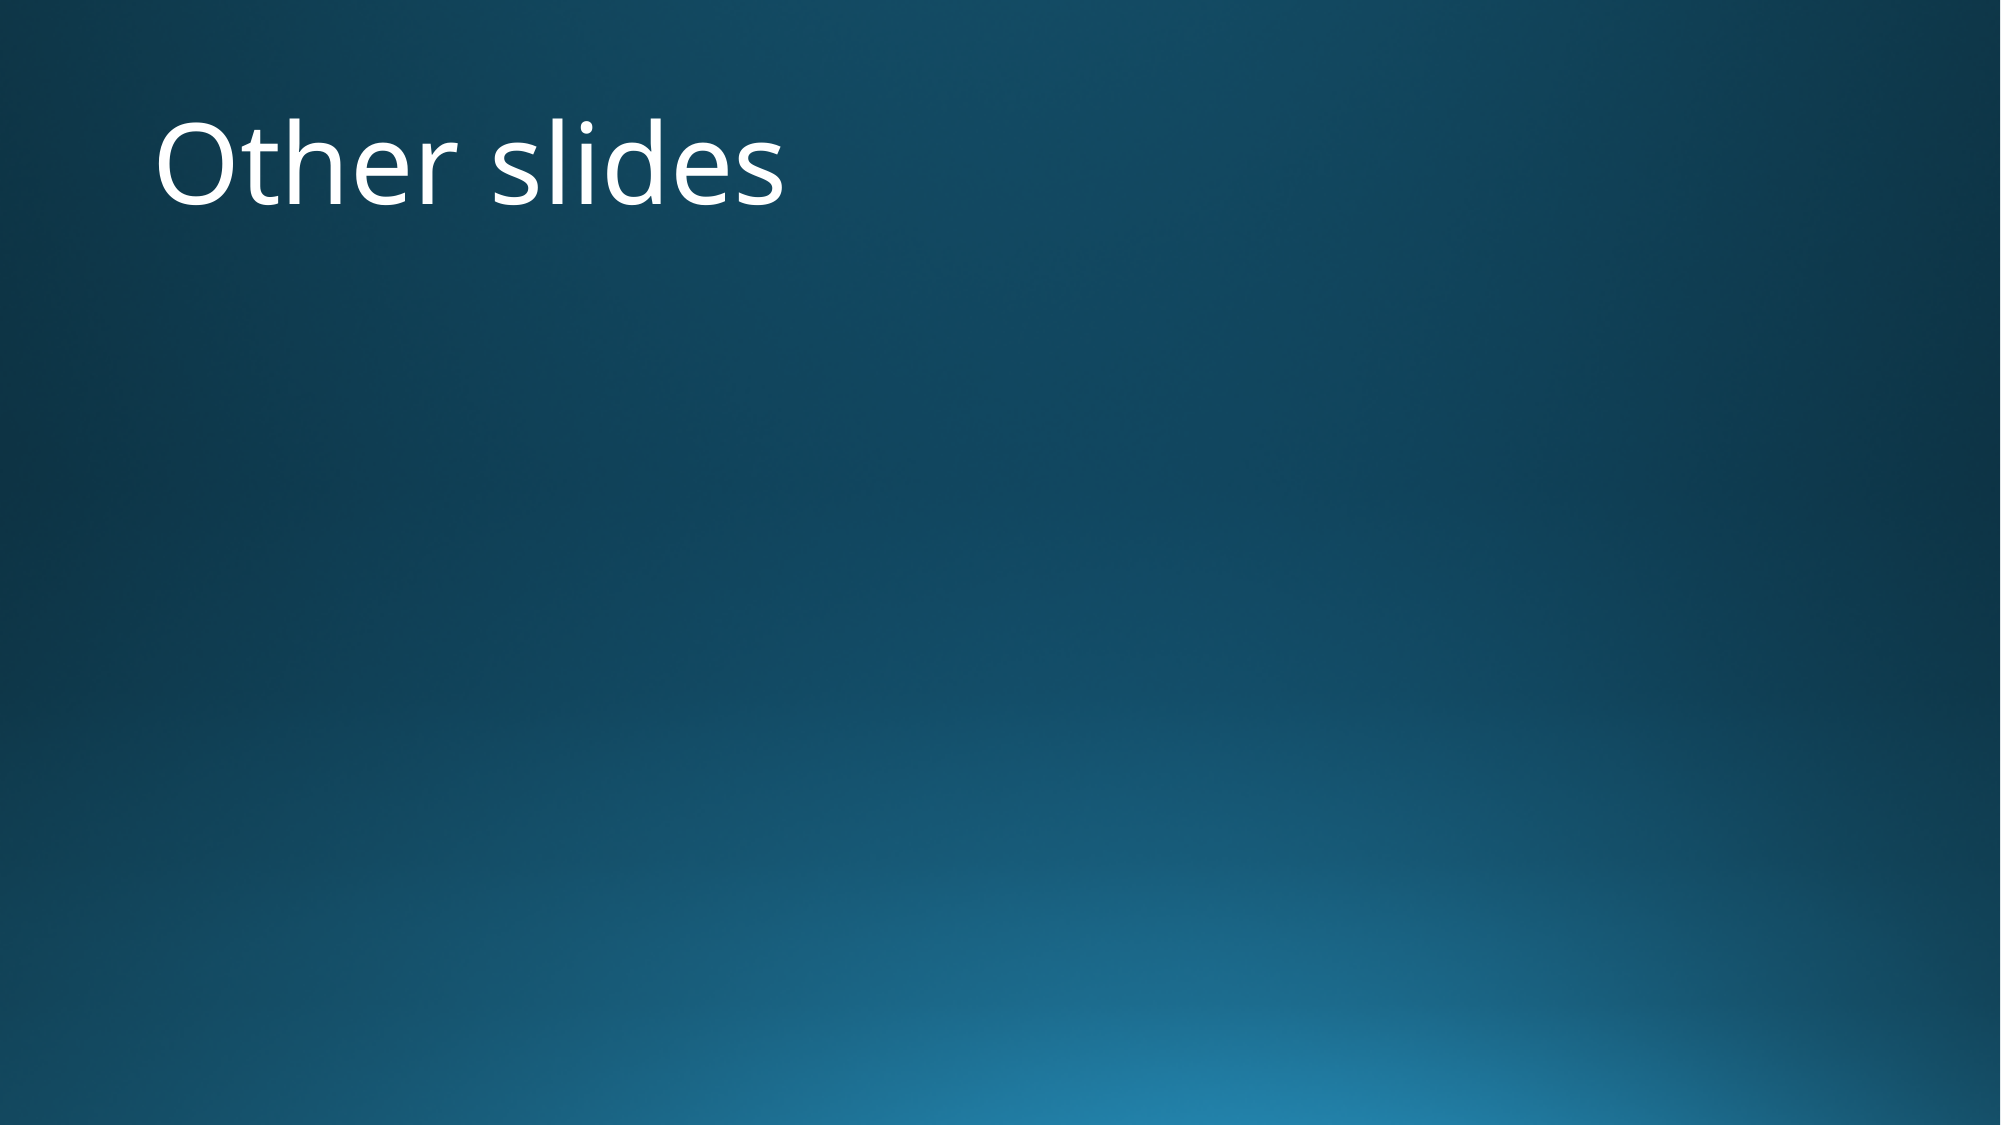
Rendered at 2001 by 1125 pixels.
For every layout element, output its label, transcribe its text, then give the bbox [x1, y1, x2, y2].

picture [0, 0, 2001, 1125]
title Other slides [137, 59, 1863, 278]
